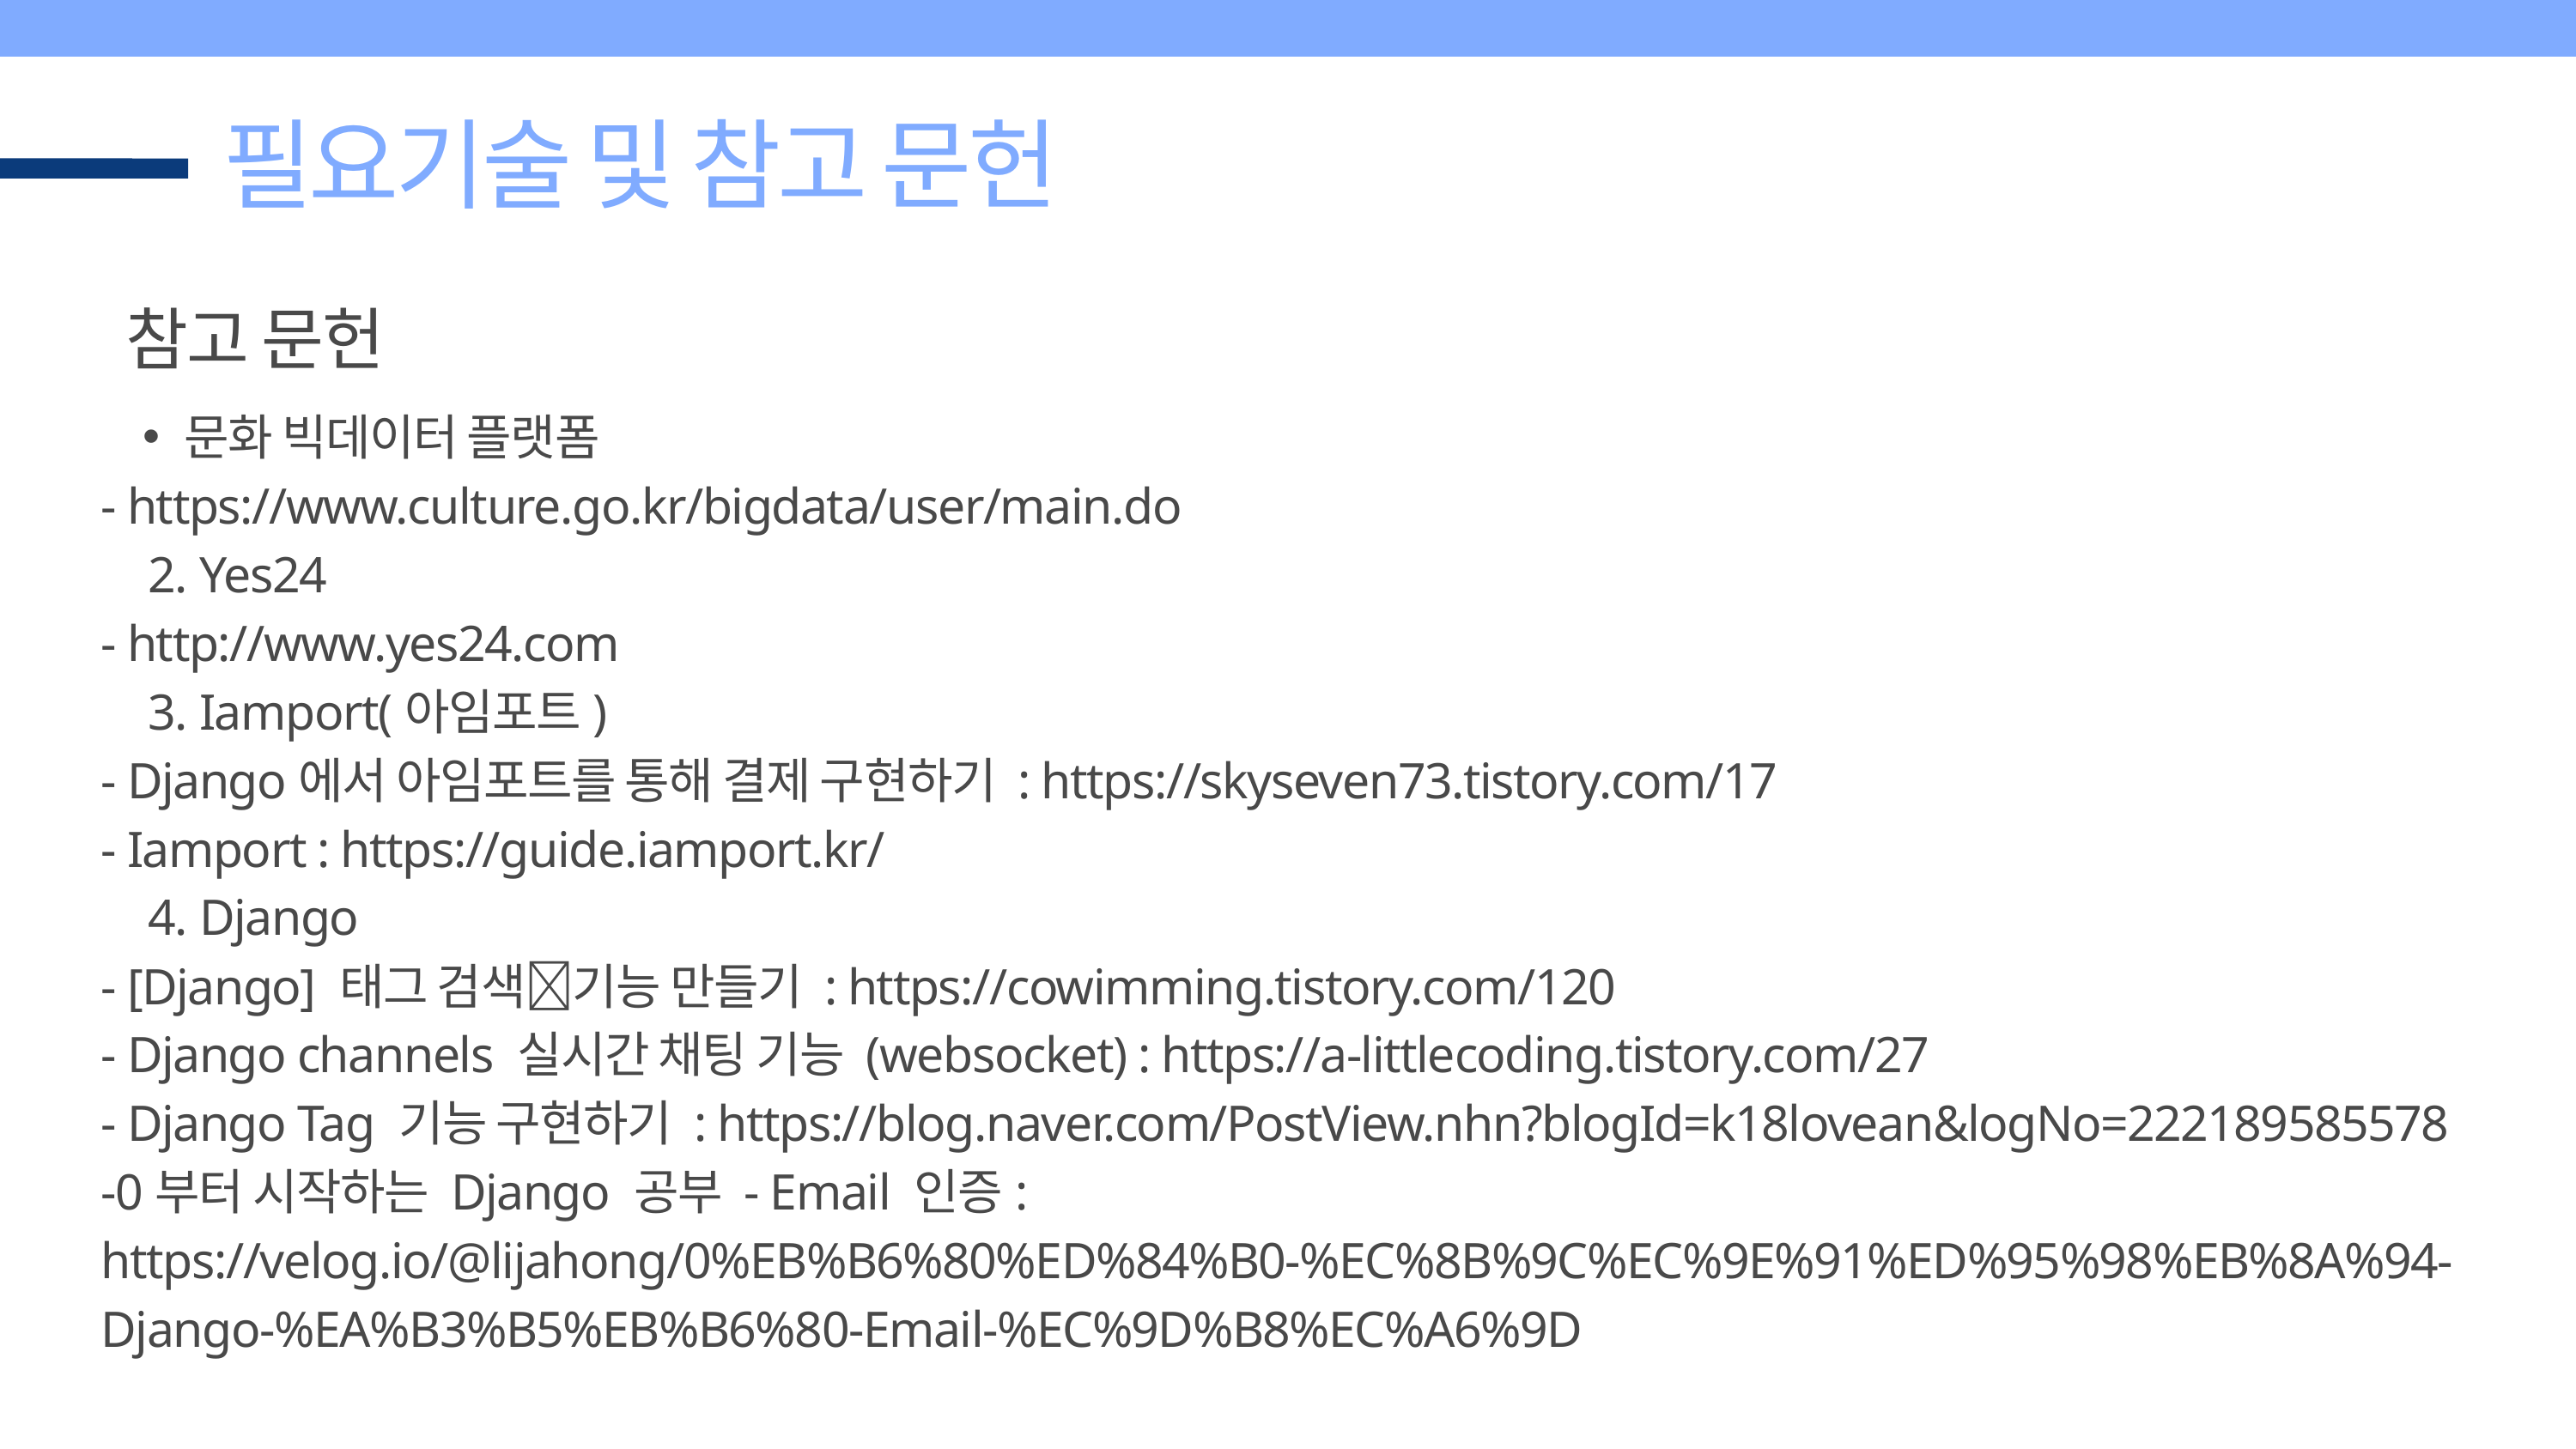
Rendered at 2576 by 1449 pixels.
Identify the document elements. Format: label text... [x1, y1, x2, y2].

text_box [0, 0, 2576, 58]
text_box 참고 문헌 [94, 282, 1128, 568]
text_box 문화 빅데이터 플랫폼 - https://www.culture.go.kr/bigdata/user/main.do 2. Yes24 - http://www.yes24.com 3. Iamport(아임포트) - Django에서 아임포트를 통해 결제 구현하기 : https://skyseven73.tistory.com/17 - Iamport : https://guide.iamport.kr/ 4. Django - [Django] 태그 검색🔎기능 만들기 : https://cowimming.tistory.com/120 - Django channels 실시간 채팅 기능 (websocket) : https://a-littlecoding.tistory.com/27 - Django Tag 기능 구현하기 : https://blog.naver.com/PostView.nhn?blogId=k18lovean&logNo=222189585578 -0부터 시작하는 Django 공부 - Email 인증: https://velog.io/@lijahong/0%EB%B6%80%ED%84%B0-%EC%8B%9C%EC%9E%91%ED%95%98%EB%8A%94-Django-%EA%B3%B5%EB%B6%80-Email-%EC%9D%B8%EC%A6%9D [100, 397, 2547, 1426]
text_box 필요기술 및 참고 문헌 [222, 103, 1154, 221]
